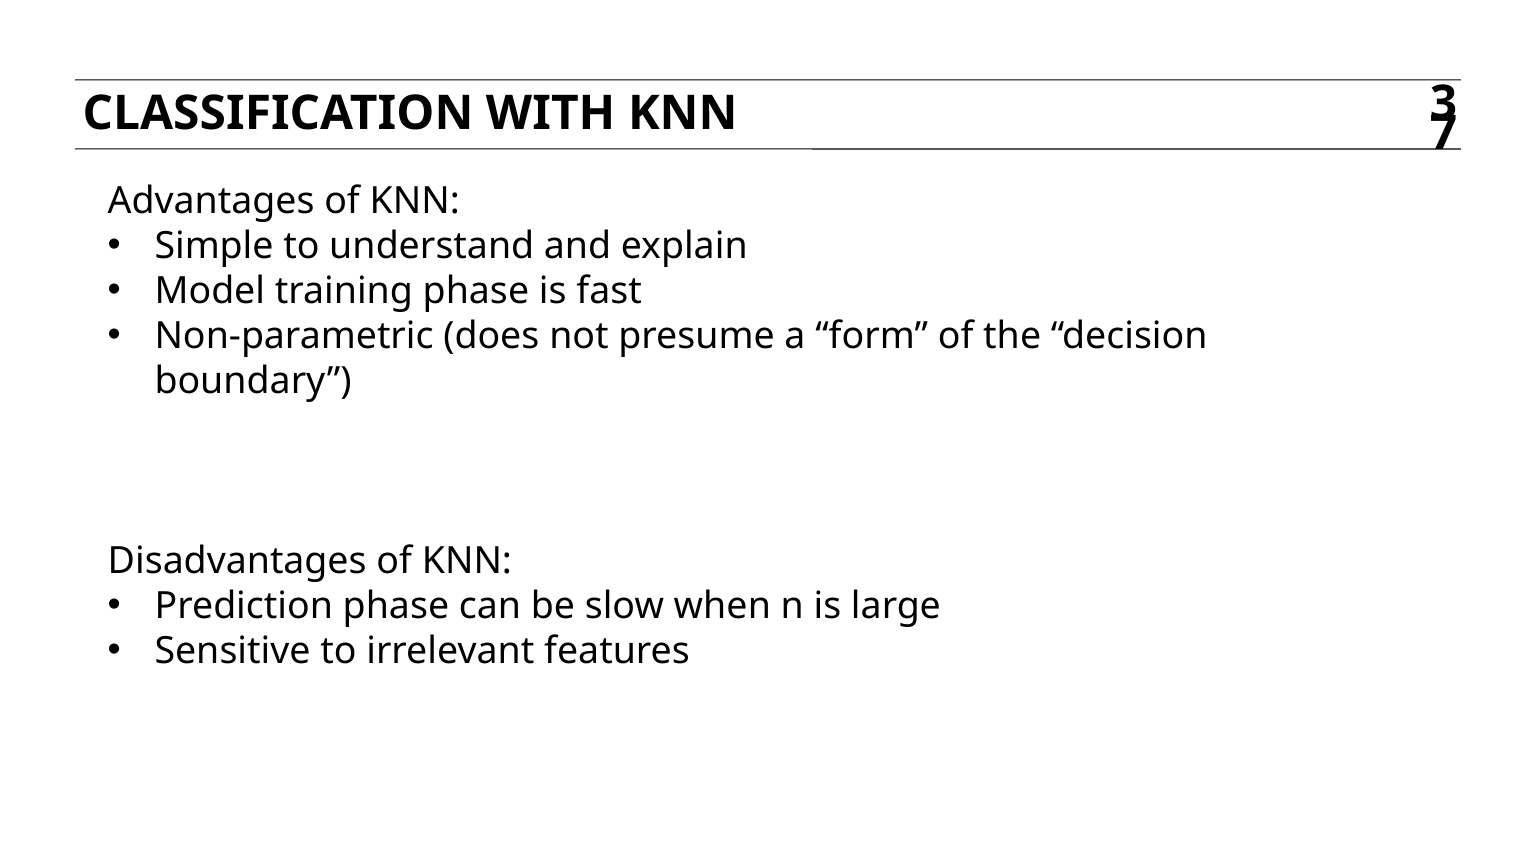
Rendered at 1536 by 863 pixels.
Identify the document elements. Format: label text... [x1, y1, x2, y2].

list Classification with KNN [67, 81, 1118, 132]
text_box Advantages of KNN: Simple to understand and explain Model training phase is fast Non-parametric (does not presume a “form” of the “decision boundary”) Disadvantages of KNN: Prediction phase can be slow when n is large Sensitive to irrelevant features [92, 168, 1431, 679]
slide_number 37 [1419, 86, 1461, 138]
